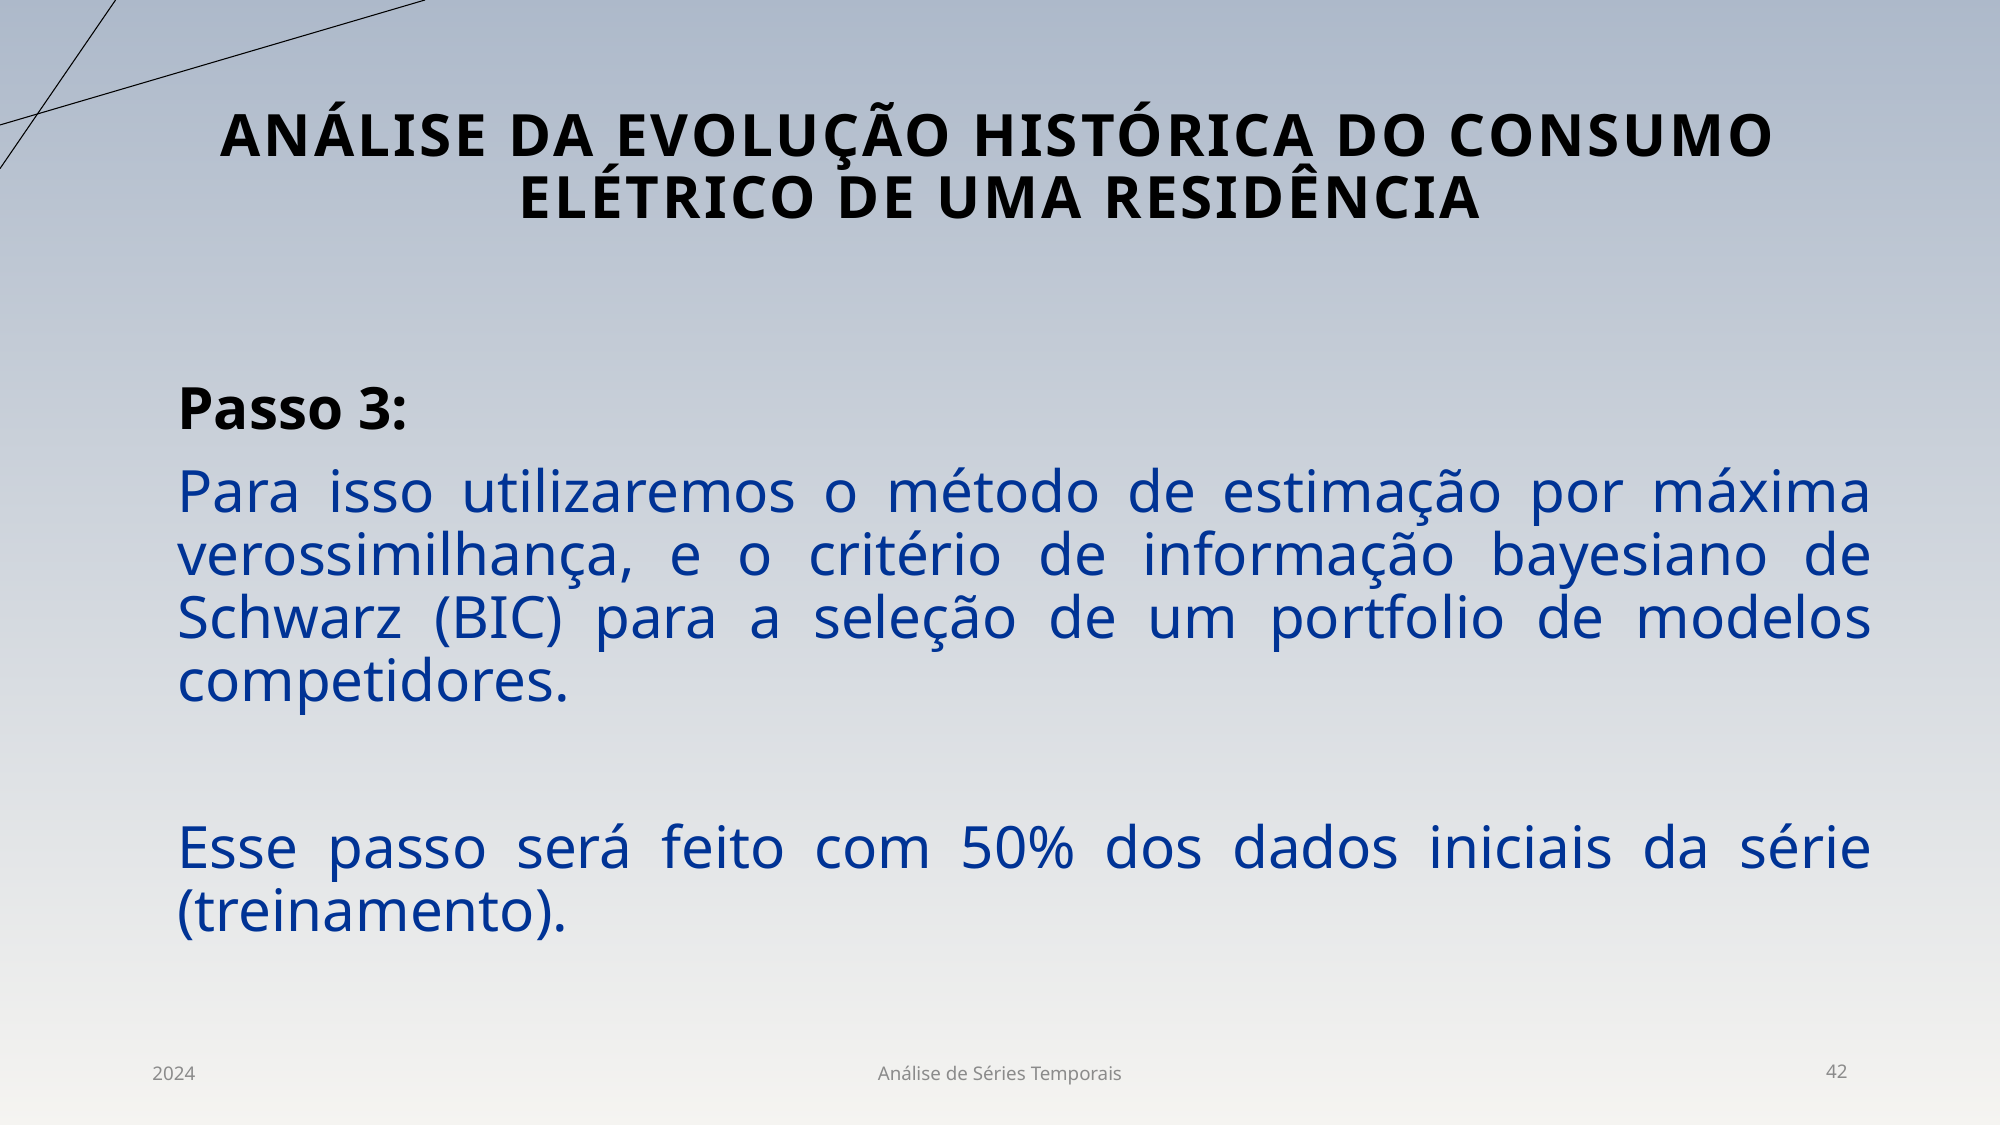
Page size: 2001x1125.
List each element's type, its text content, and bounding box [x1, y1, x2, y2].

slide_number 42 [1412, 1042, 1863, 1103]
title Análise da evolução histórica do consumo elétrico de uma Residência [137, 59, 1863, 278]
text_box Passo 3: Para isso utilizaremos o método de estimação por máxima verossimilhança, e o critério de informação bayesiano de Schwarz (BIC) para a seleção de um portfolio de modelos competidores. Esse passo será feito com 50% dos dados iniciais da série (treinamento). [162, 371, 1888, 986]
slide_number 2024 [137, 1042, 588, 1103]
footer Análise de Séries Temporais [662, 1042, 1338, 1103]
